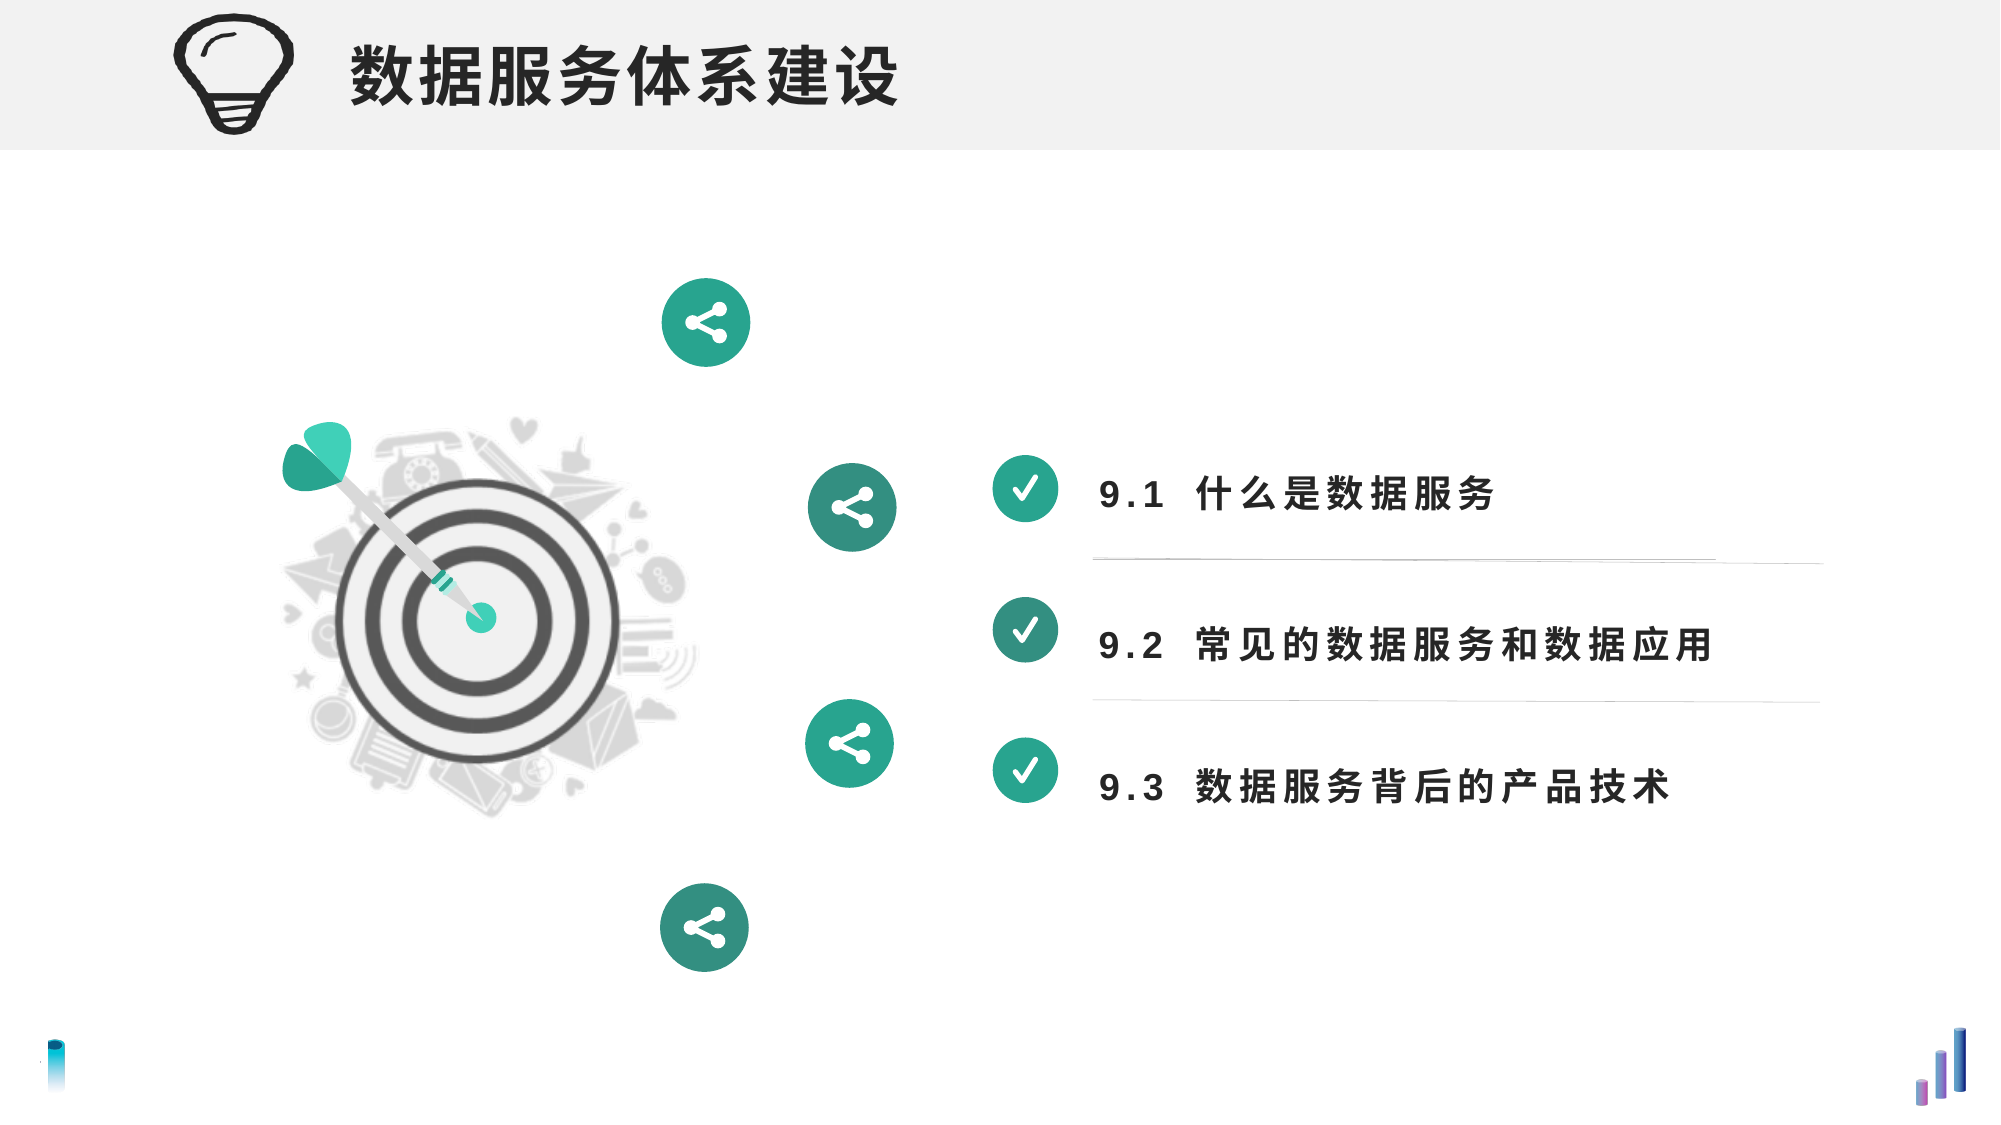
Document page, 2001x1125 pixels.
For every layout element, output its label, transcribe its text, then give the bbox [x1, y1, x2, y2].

text_box [804, 698, 895, 789]
picture [0, 1007, 119, 1125]
text_box [806, 462, 898, 553]
text_box [992, 597, 1059, 663]
text_box [1012, 756, 1039, 784]
picture [1881, 1007, 2000, 1125]
text_box [124, 254, 866, 996]
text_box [1092, 557, 1824, 564]
text_box [685, 301, 727, 344]
text_box [660, 883, 749, 972]
text_box [828, 722, 871, 765]
text_box [1012, 474, 1039, 502]
text_box 数据服务体系建设 [334, 27, 1365, 123]
text_box 9.3 数据服务背后的产品技术 [1084, 715, 1852, 835]
text_box [831, 486, 874, 529]
text_box [660, 277, 752, 368]
text_box [0, 0, 2000, 151]
text_box 9.2 常见的数据服务和数据应用 [1083, 598, 1964, 669]
text_box [992, 737, 1059, 803]
picture [173, 13, 298, 137]
text_box 9.1 什么是数据服务 [1084, 447, 1818, 518]
text_box [683, 906, 726, 949]
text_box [1092, 699, 1820, 703]
picture [279, 416, 704, 820]
text_box [992, 455, 1059, 521]
text_box [1012, 616, 1039, 644]
